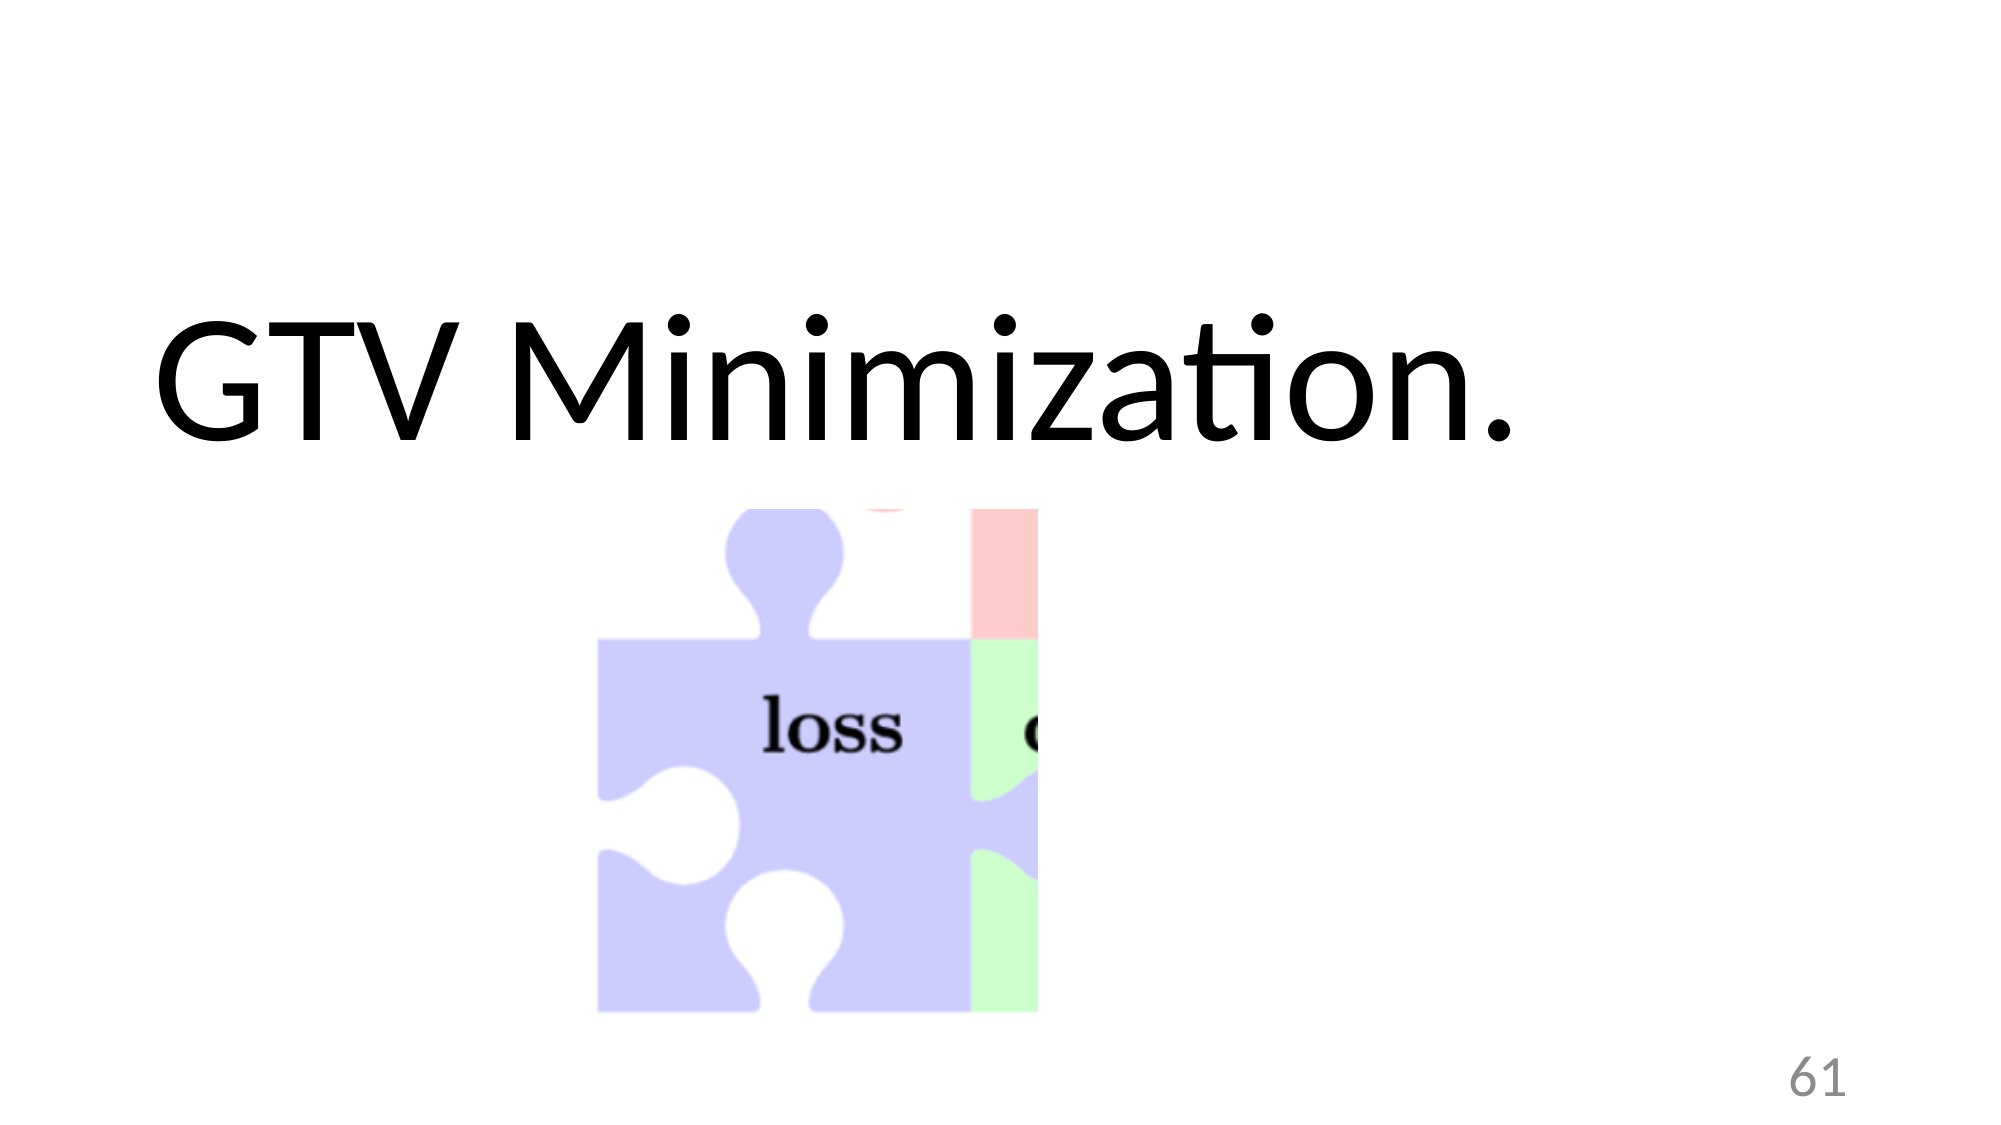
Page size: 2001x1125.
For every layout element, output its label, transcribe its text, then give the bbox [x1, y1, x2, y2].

slide_number 61 [1412, 1042, 1863, 1103]
list GTV Minimization. [137, 274, 1541, 510]
picture [587, 509, 1038, 1055]
